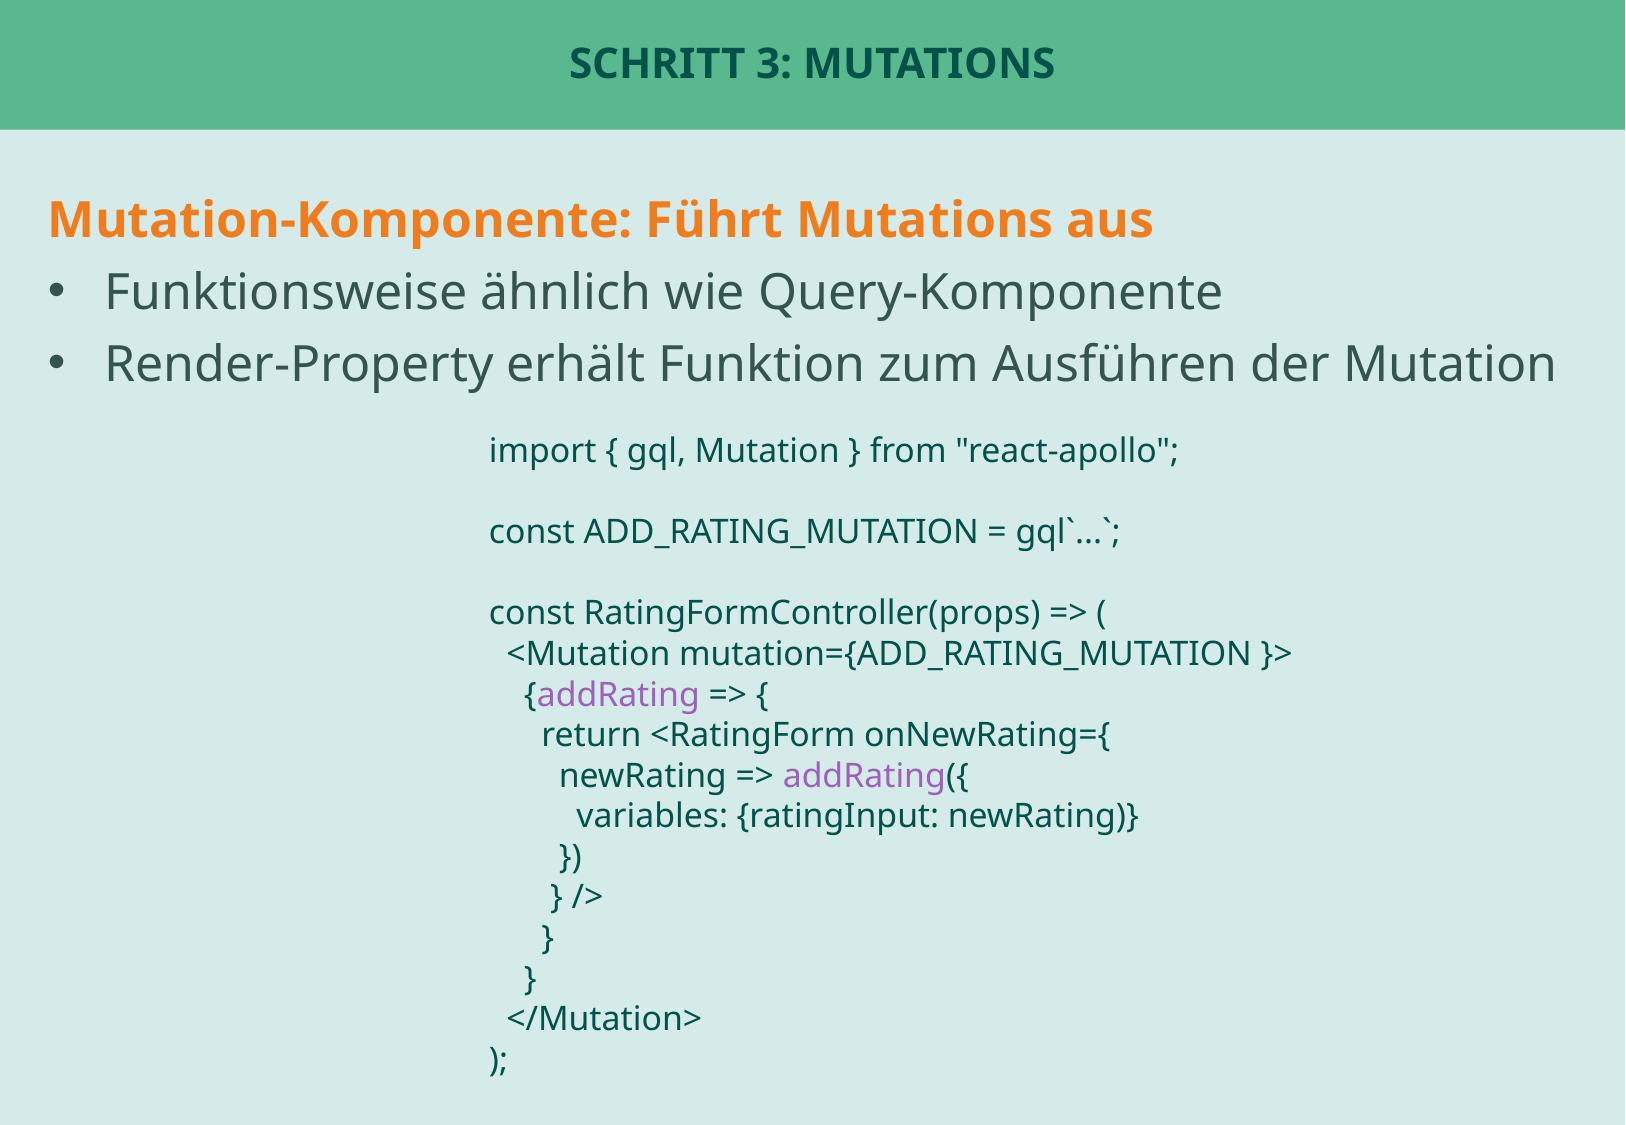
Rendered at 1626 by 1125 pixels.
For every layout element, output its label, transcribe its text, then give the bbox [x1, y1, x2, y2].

text_box Mutation-Komponente: Führt Mutations aus Funktionsweise ähnlich wie Query-Komponente Render-Property erhält Funktion zum Ausführen der Mutation [33, 168, 1592, 399]
title Schritt 3: Mutations [0, 0, 1625, 130]
text_box import { gql, Mutation } from "react-apollo"; const ADD_RATING_MUTATION = gql`...`; const RatingFormController(props) => ( <Mutation mutation={ADD_RATING_MUTATION }> {addRating => { return <RatingForm onNewRating={ newRating => addRating({ variables: {ratingInput: newRating)} }) } /> } } </Mutation> ); [489, 428, 1592, 1079]
